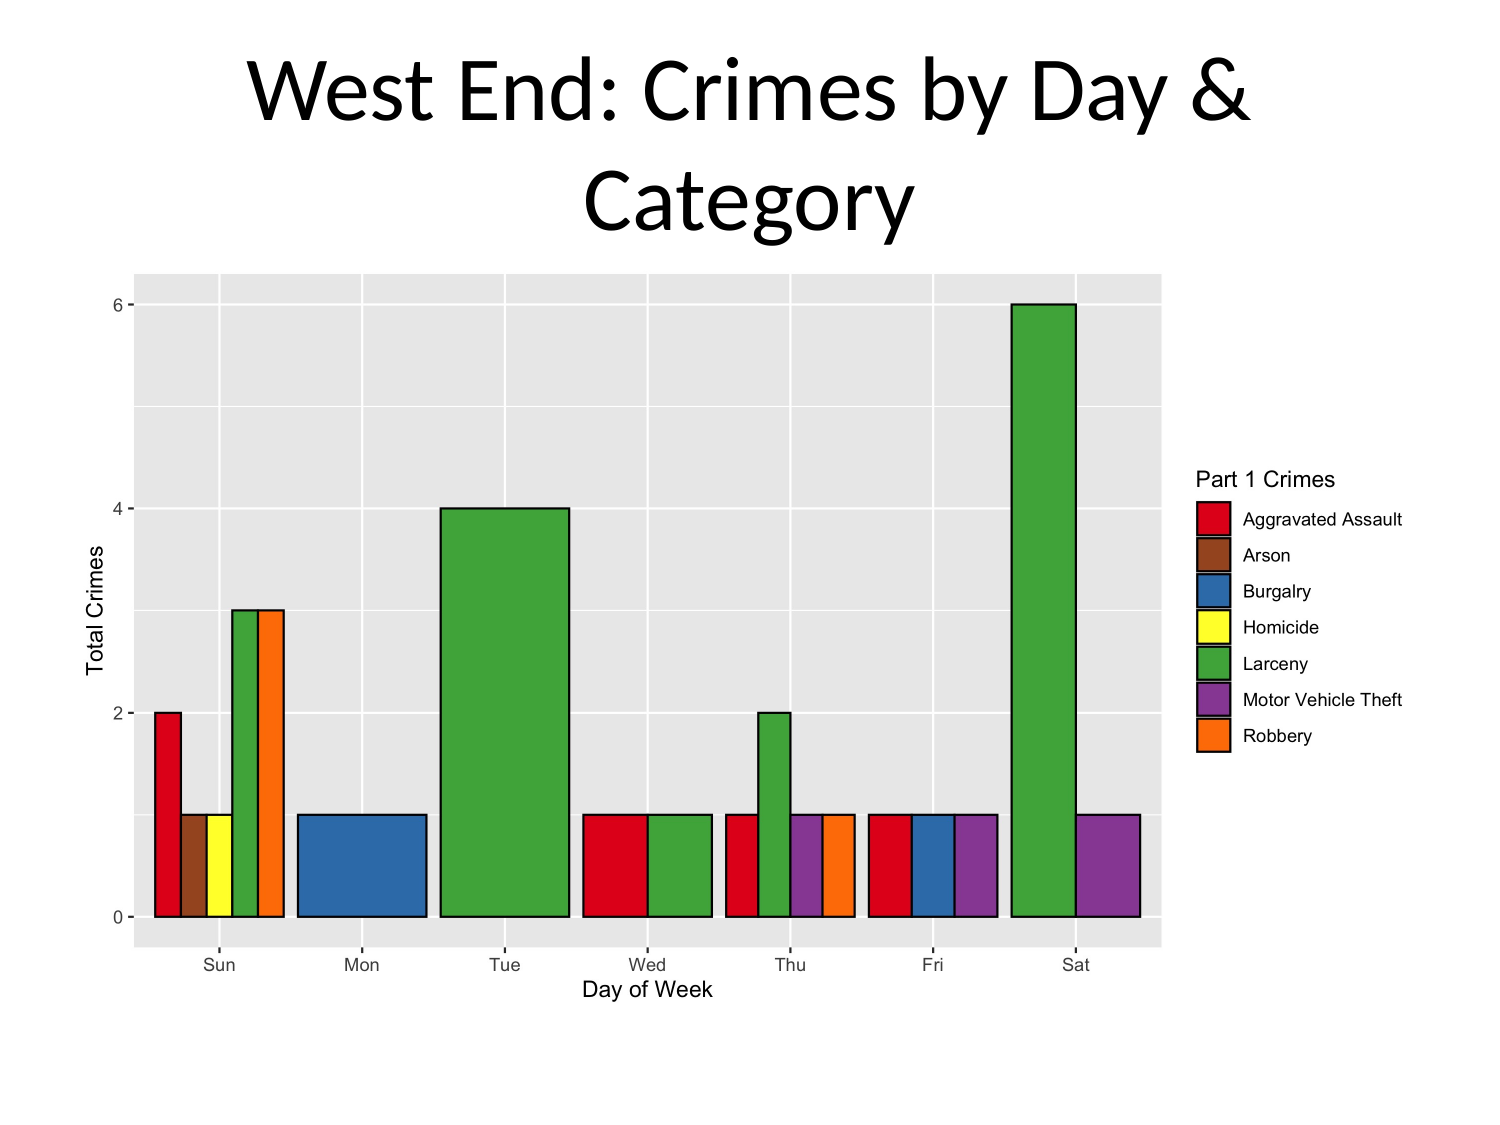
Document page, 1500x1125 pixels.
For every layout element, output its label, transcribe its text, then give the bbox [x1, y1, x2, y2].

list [74, 262, 1426, 1013]
title West End: Crimes by Day & Category [75, 45, 1425, 233]
